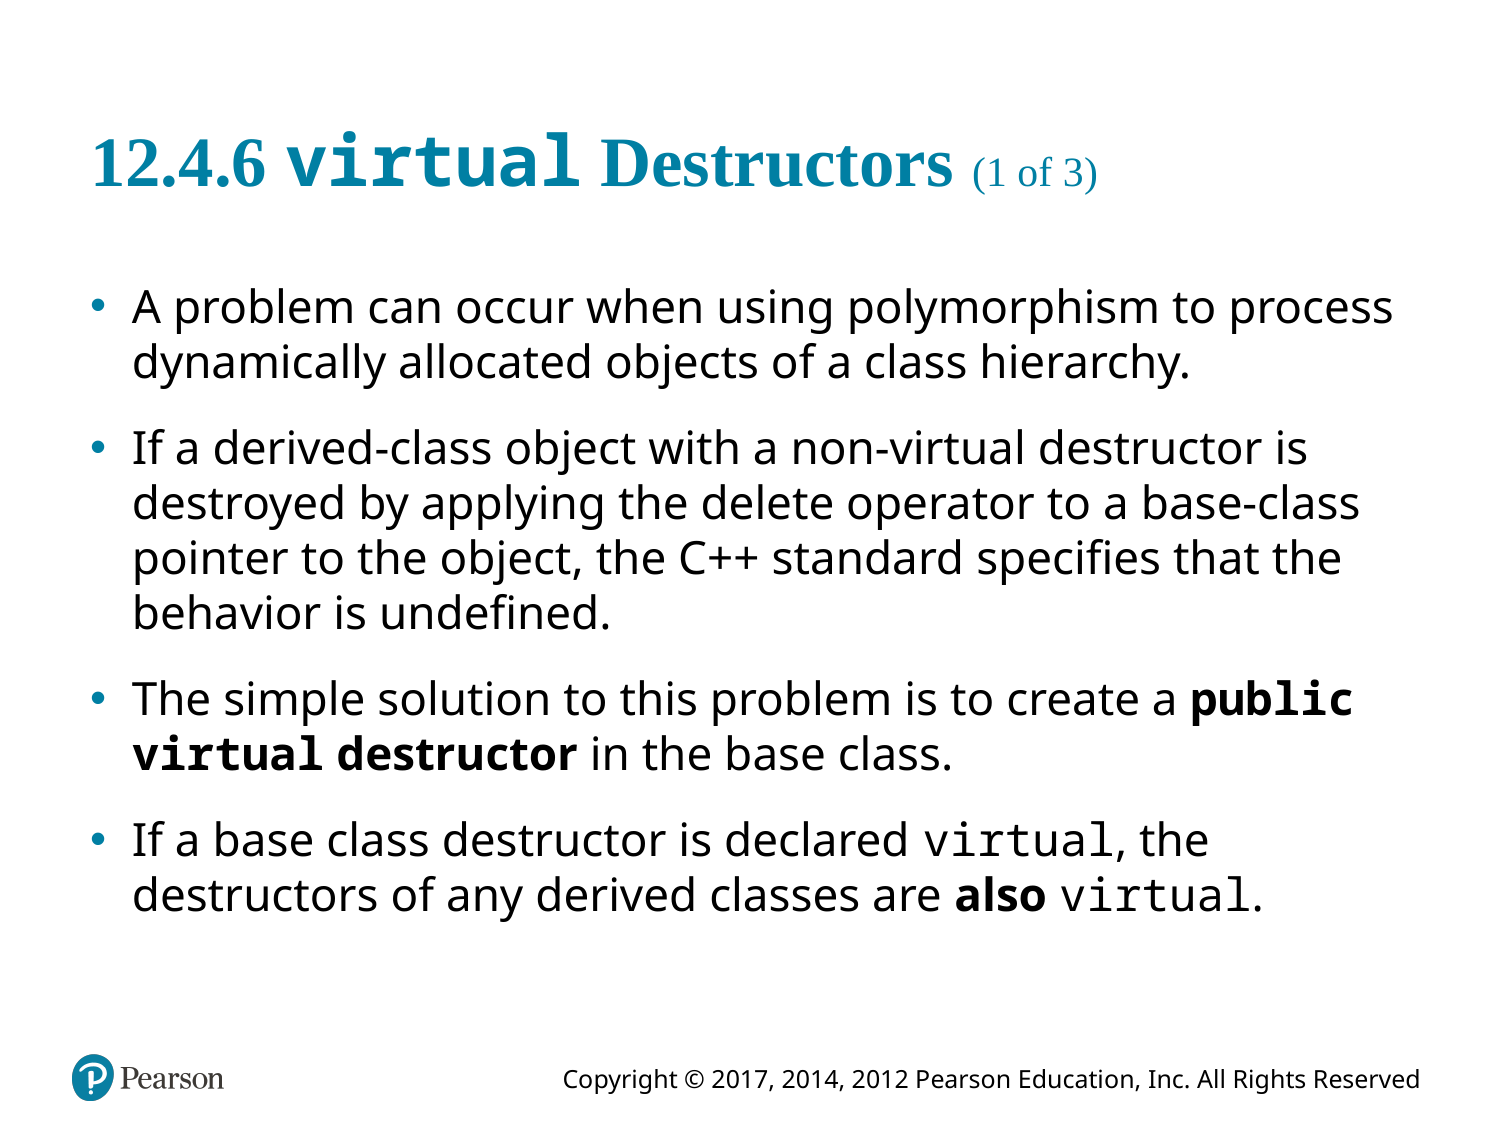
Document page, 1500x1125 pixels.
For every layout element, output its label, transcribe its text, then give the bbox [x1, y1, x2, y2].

list A problem can occur when using polymorphism to process dynamically allocated objects of a class hierarchy. If a derived-class object with a non-virtual destructor is destroyed by applying the delete operator to a base-class pointer to the object, the C++ standard specifies that the behavior is undefined. The simple solution to this problem is to create a public virtual destructor in the base class. If a base class destructor is declared virtual, the destructors of any derived classes are also virtual. [75, 262, 1425, 937]
title 12.4.6 virtual Destructors (1 of 3) [75, 0, 1425, 216]
picture [80, 1063, 106, 1088]
picture [98, 1054, 224, 1101]
picture [72, 1054, 88, 1070]
picture [72, 1087, 83, 1101]
